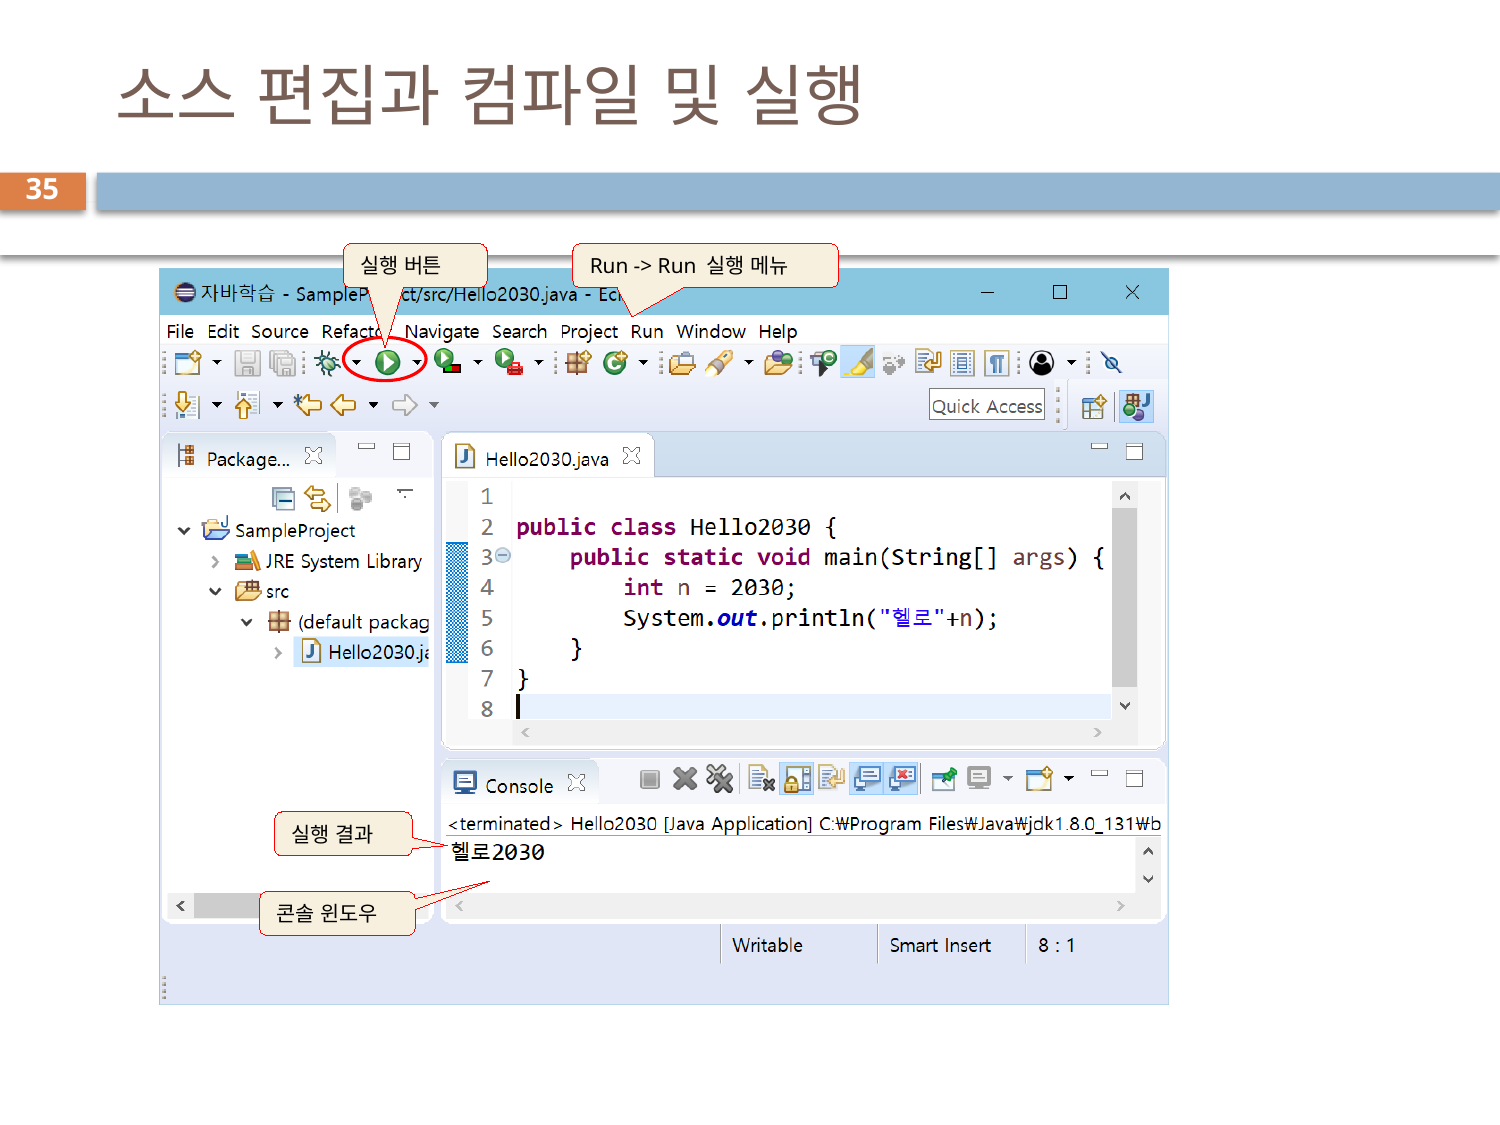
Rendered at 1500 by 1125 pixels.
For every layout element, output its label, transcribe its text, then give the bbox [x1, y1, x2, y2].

title 소스 편집과 컴파일 및 실행 [100, 75, 1438, 149]
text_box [159, 243, 1169, 1006]
slide_number 35 [0, 170, 87, 211]
text_box [0, 0, 1500, 75]
